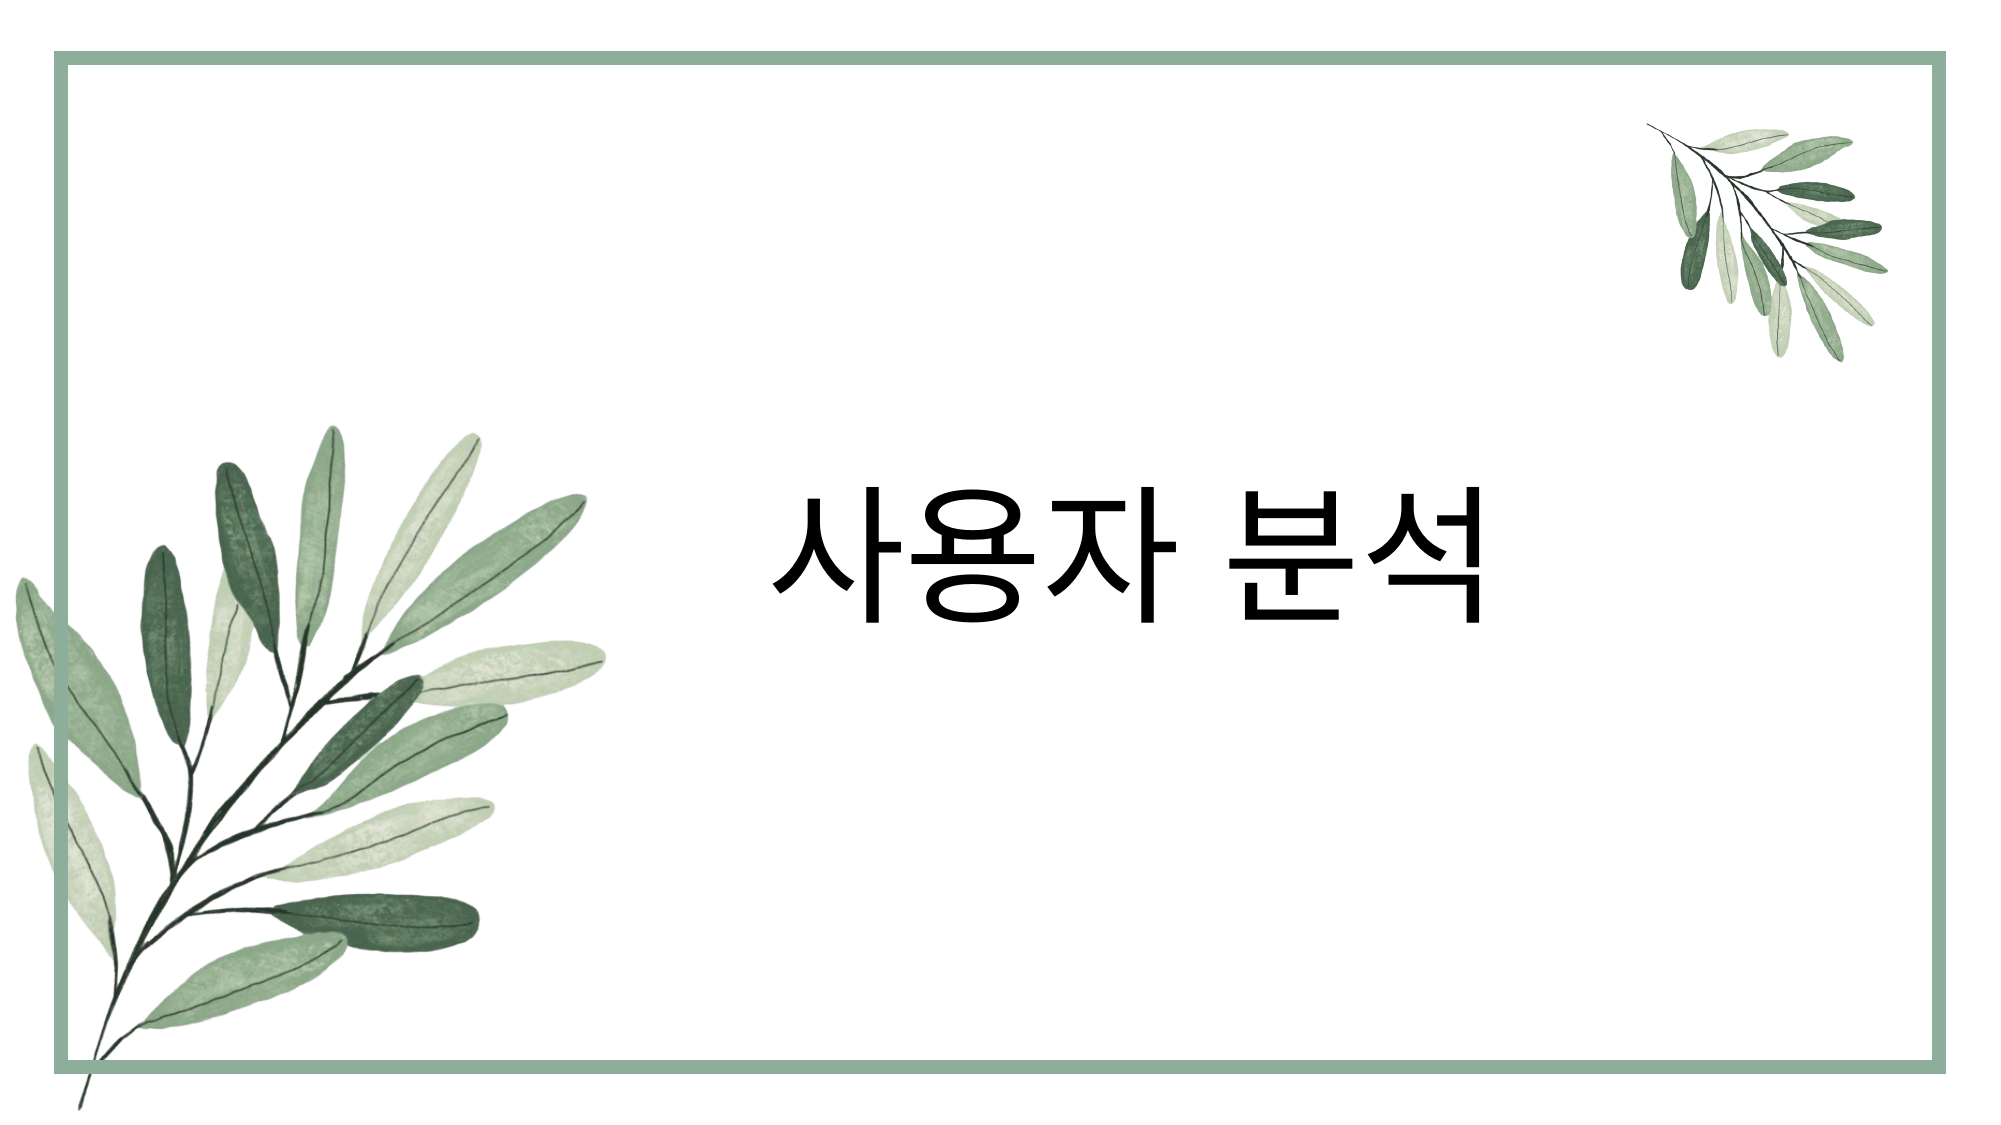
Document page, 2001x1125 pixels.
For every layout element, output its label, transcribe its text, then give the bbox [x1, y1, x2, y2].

text_box [60, 57, 1940, 1068]
picture [1529, 9, 2000, 433]
picture [0, 252, 606, 1125]
text_box 사용자 분석 [752, 453, 1795, 649]
